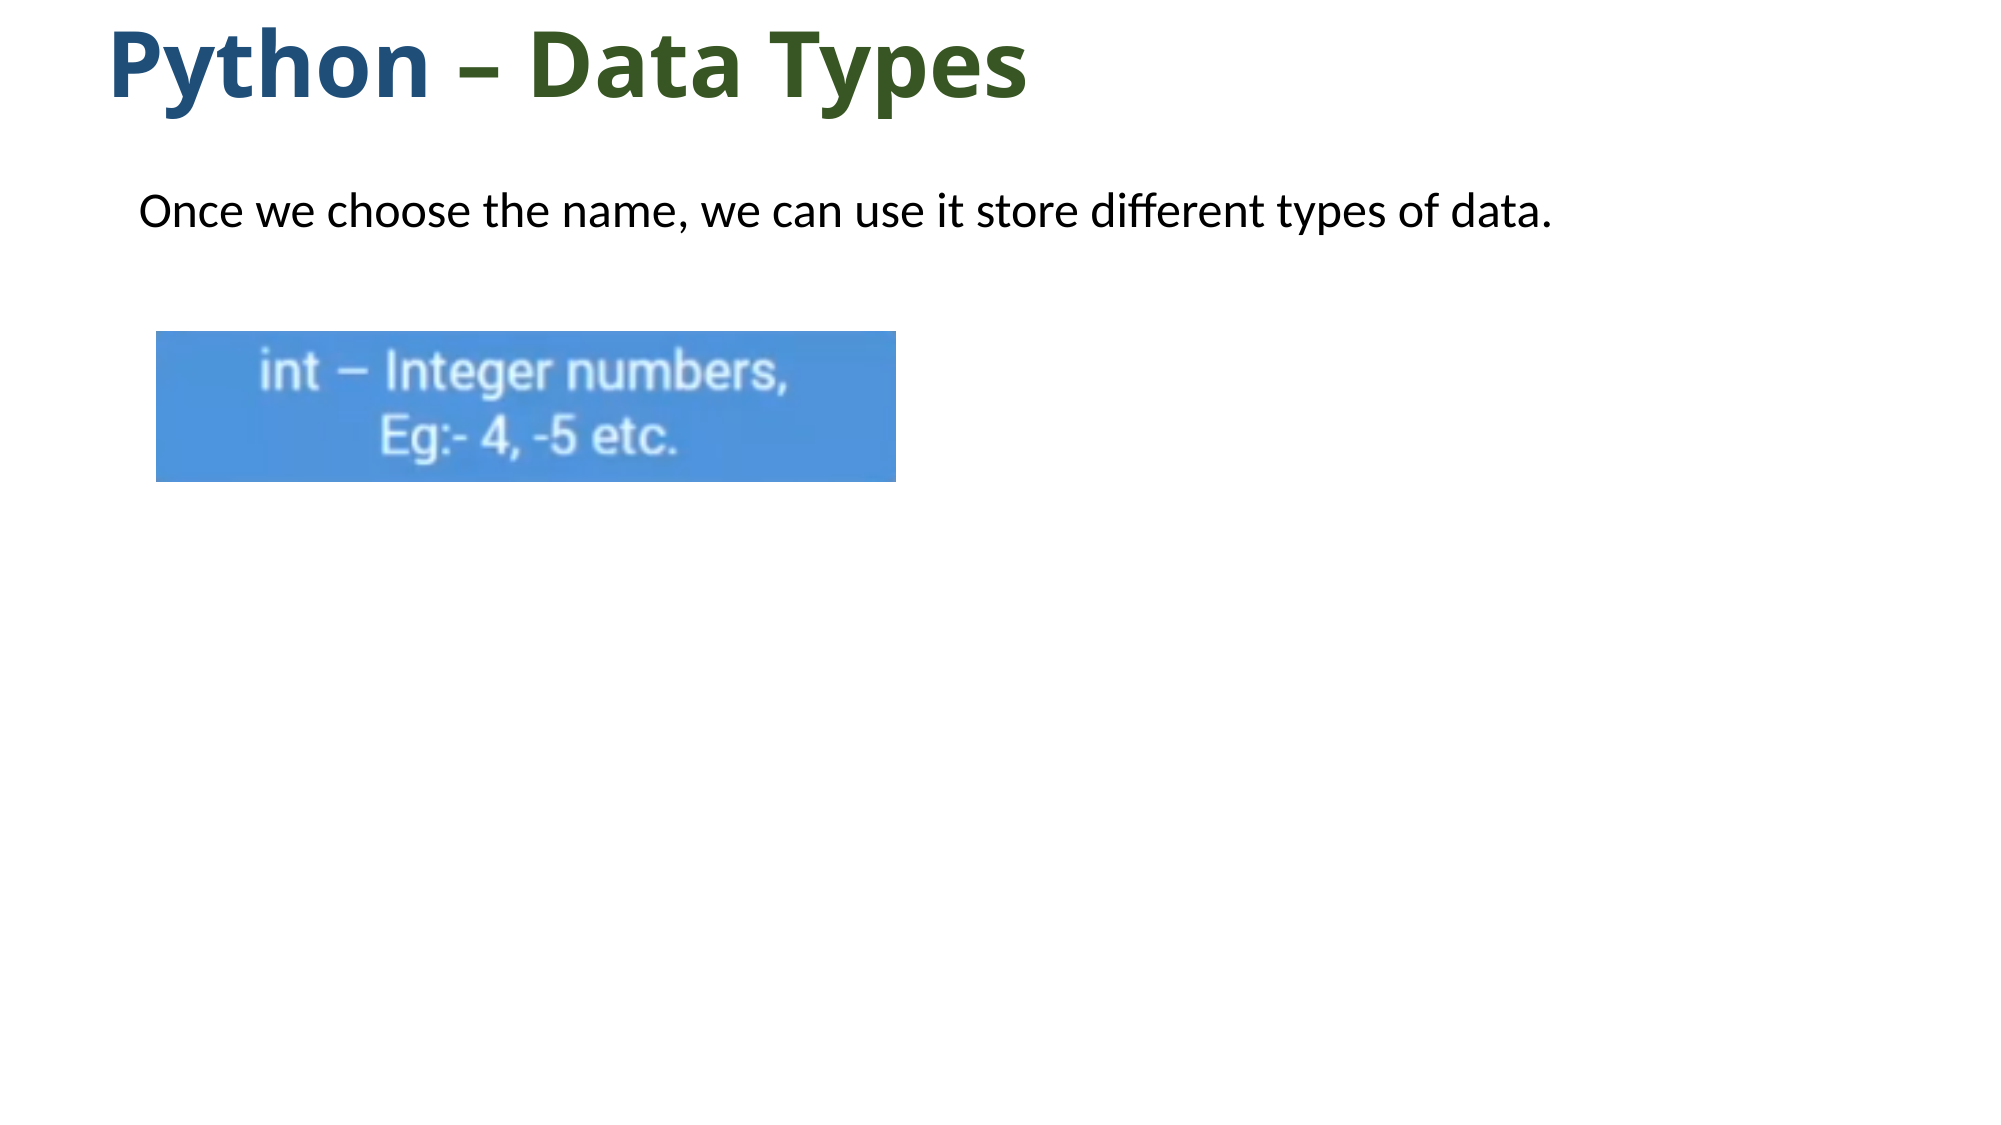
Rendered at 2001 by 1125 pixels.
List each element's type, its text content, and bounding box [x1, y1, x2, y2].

text_box Python – Data Types [91, 16, 1979, 119]
text_box Once we choose the name, we can use it store different types of data. [123, 170, 1858, 305]
picture [156, 331, 896, 483]
